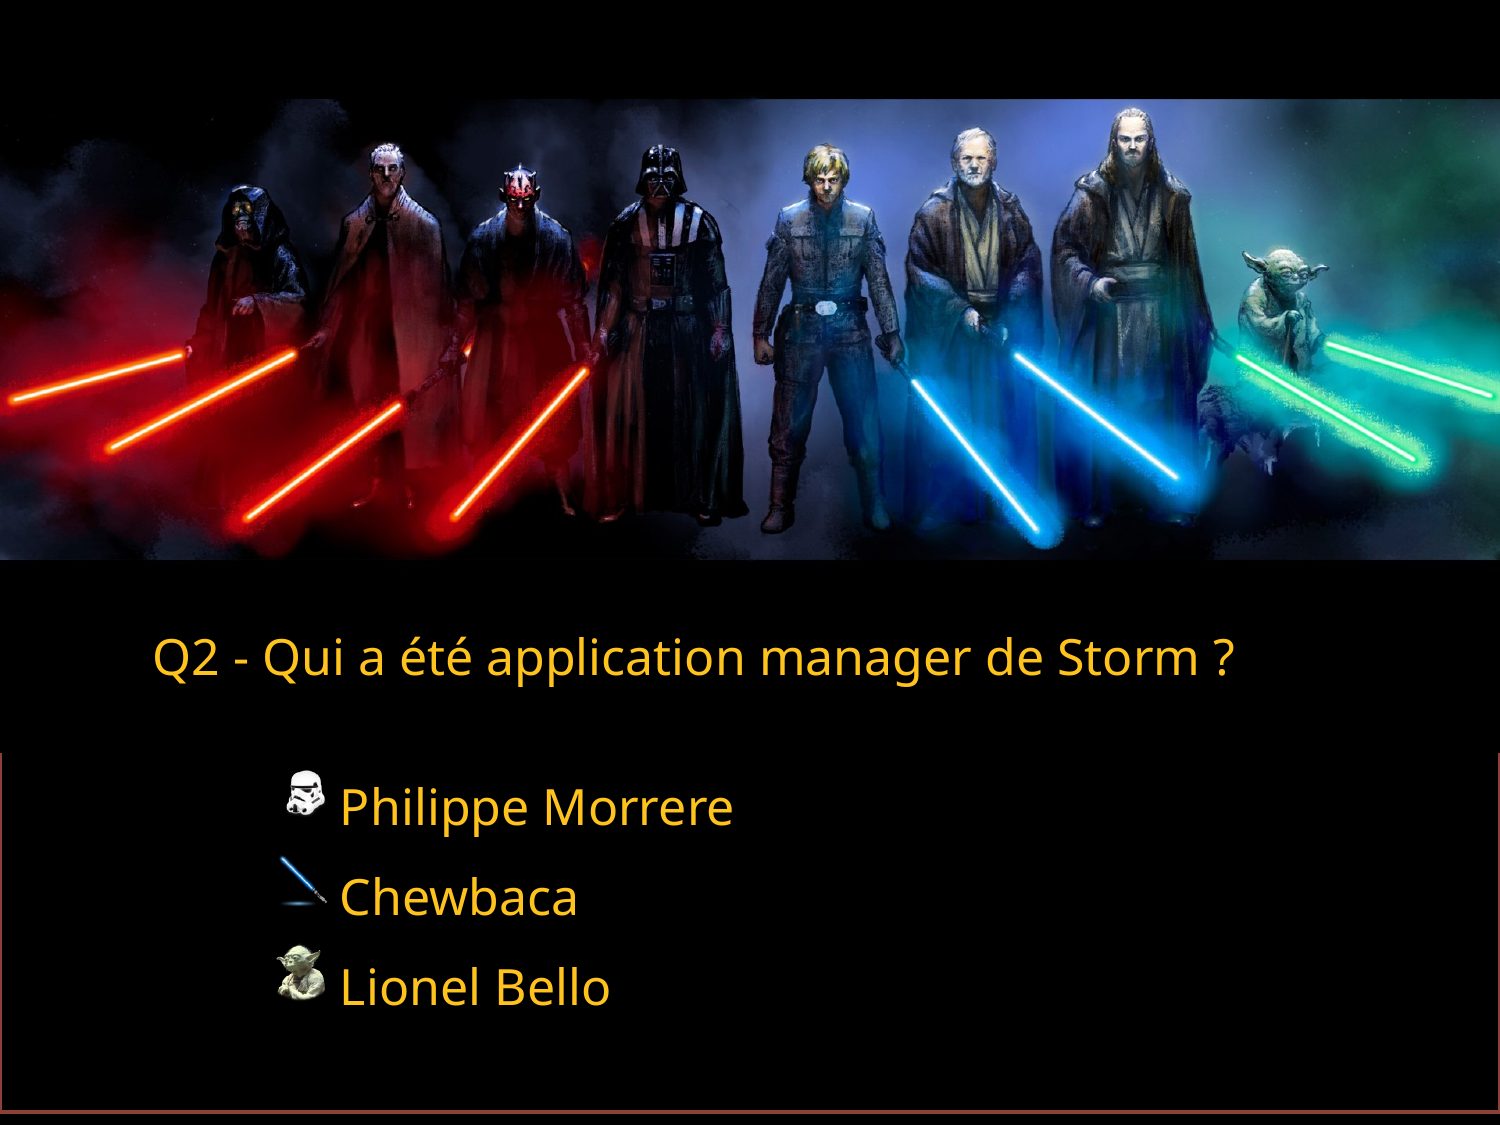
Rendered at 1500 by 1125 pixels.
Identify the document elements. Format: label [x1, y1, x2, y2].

picture [275, 853, 331, 909]
picture [271, 943, 330, 1001]
picture [279, 770, 327, 817]
text_box [0, 0, 1500, 1113]
